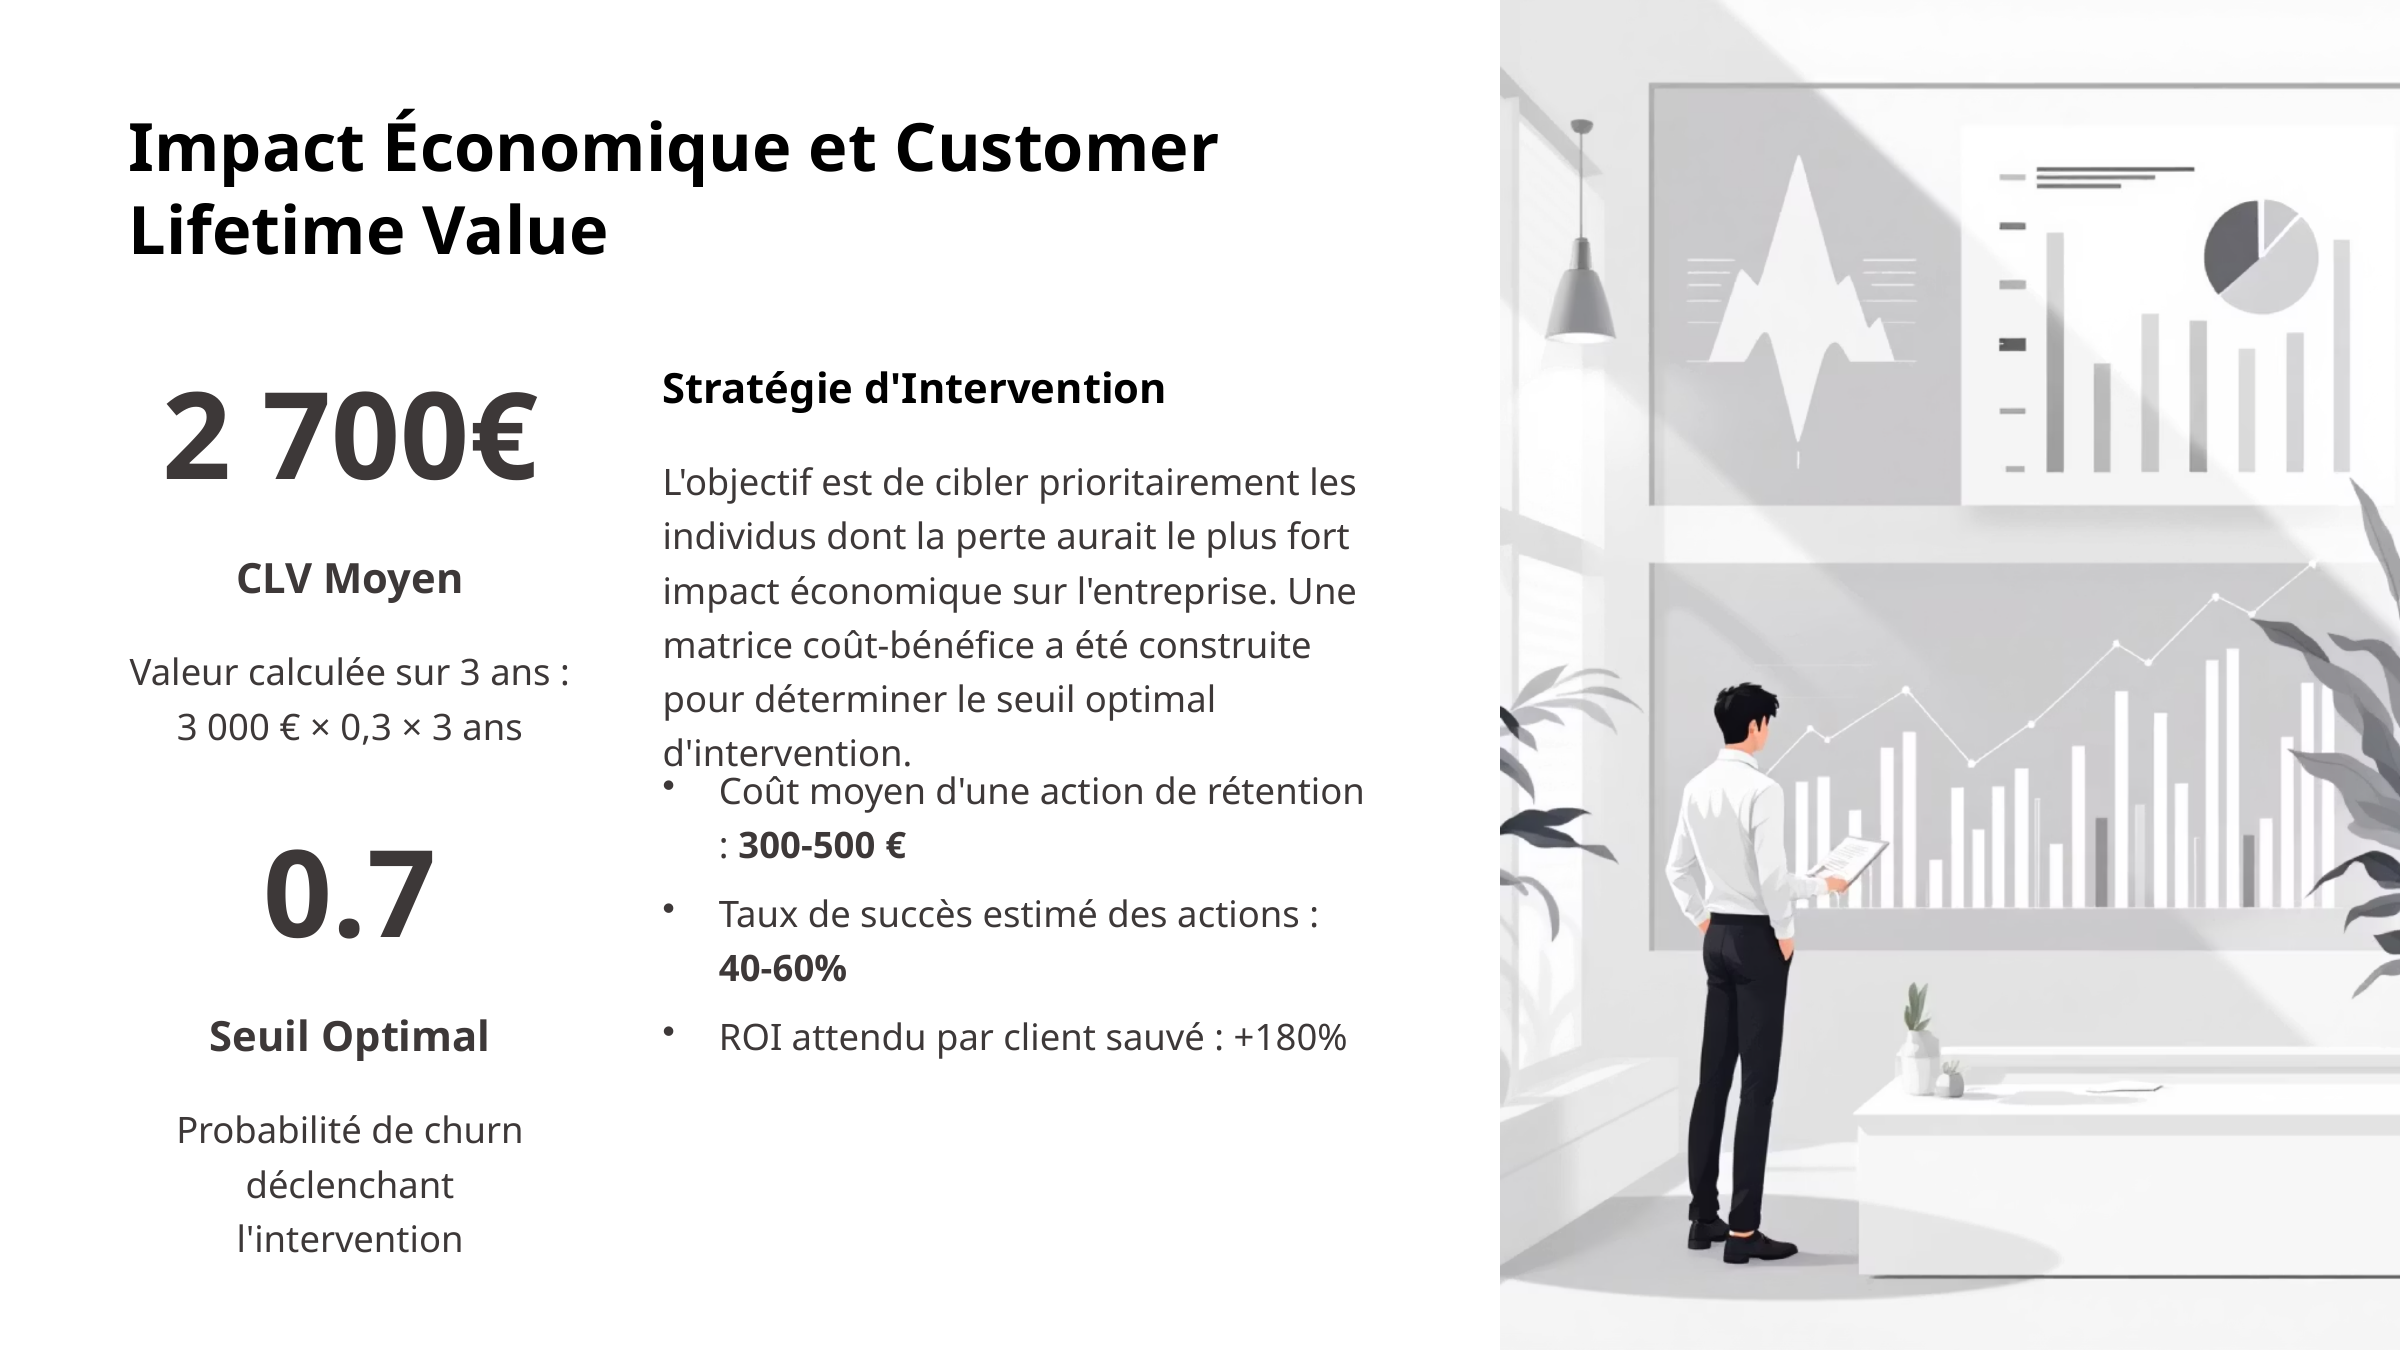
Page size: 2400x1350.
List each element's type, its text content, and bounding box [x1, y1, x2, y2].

text_box Impact Économique et Customer Lifetime Value [128, 101, 1372, 269]
text_box L'objectif est de cibler prioritairement les individus dont la perte aurait le plus fort impact économique sur l'entreprise. Une matrice coût-bénéfice a été construite pour déterminer le seuil optimal d'intervention. [662, 448, 1373, 725]
text_box ROI attendu par client sauvé : +180% [662, 1003, 1373, 1059]
picture [1499, 0, 2400, 1350]
text_box Coût moyen d'une action de rétention : 300-500 € [662, 757, 1373, 868]
text_box CLV Moyen [141, 550, 559, 603]
text_box Stratégie d'Intervention [662, 360, 1183, 413]
text_box Seuil Optimal [141, 1008, 559, 1061]
text_box Valeur calculée sur 3 ans : 3 000 € × 0,3 × 3 ans [128, 639, 572, 750]
text_box 0.7 [128, 841, 572, 963]
text_box Taux de succès estimé des actions : 40-60% [662, 880, 1373, 991]
text_box 2 700€ [128, 383, 572, 505]
text_box Probabilité de churn déclenchant l'intervention [128, 1097, 572, 1208]
